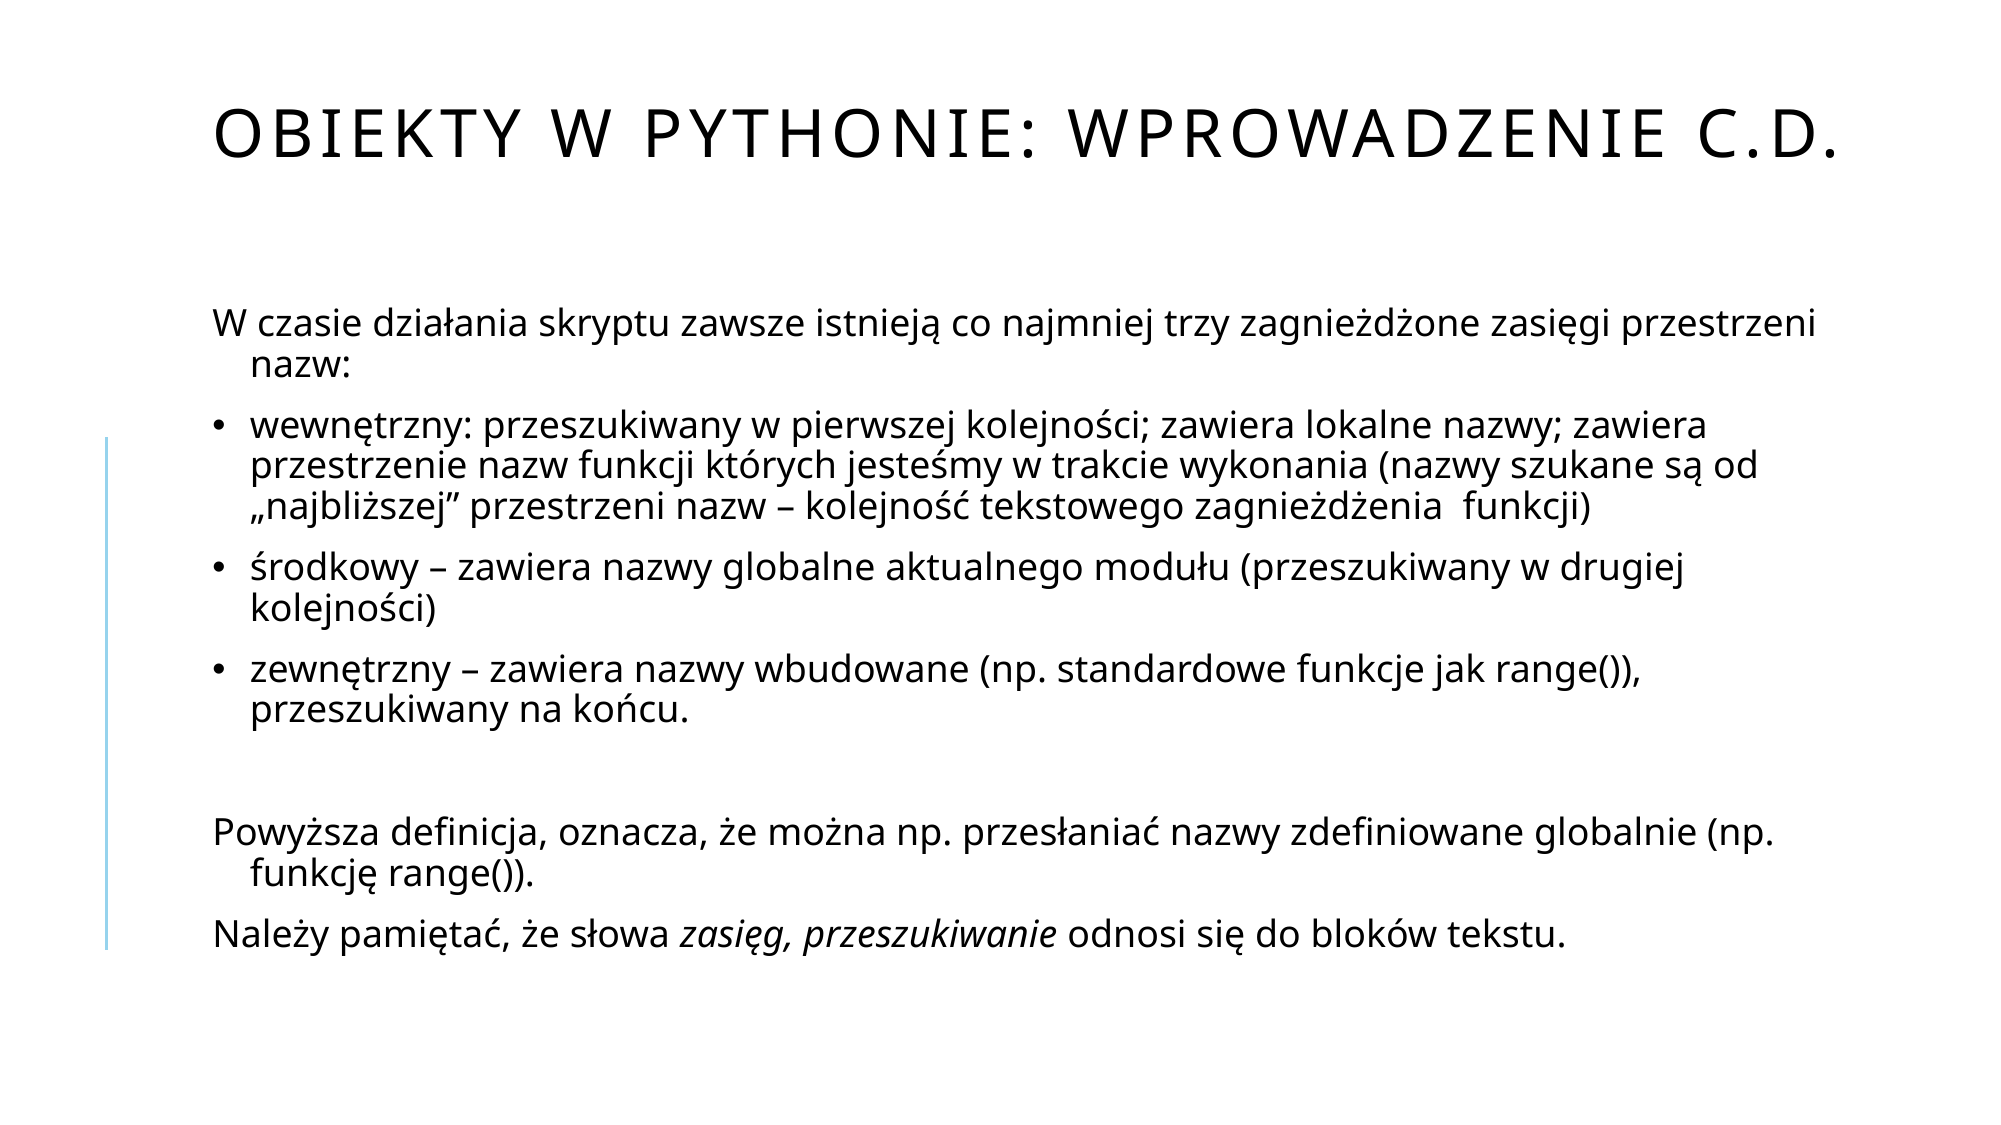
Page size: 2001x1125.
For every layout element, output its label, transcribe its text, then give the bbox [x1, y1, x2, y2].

list W czasie działania skryptu zawsze istnieją co najmniej trzy zagnieżdżone zasięgi przestrzeni nazw: wewnętrzny: przeszukiwany w pierwszej kolejności; zawiera lokalne nazwy; zawiera przestrzenie nazw funkcji których jesteśmy w trakcie wykonania (nazwy szukane są od „najbliższej” przestrzeni nazw – kolejność tekstowego zagnieżdżenia funkcji) środkowy – zawiera nazwy globalne aktualnego modułu (przeszukiwany w drugiej kolejności) zewnętrzny – zawiera nazwy wbudowane (np. standardowe funkcje jak range()), przeszukiwany na końcu. Powyższa definicja, oznacza, że można np. przesłaniać nazwy zdefiniowane globalnie (np. funkcję range()). Należy pamiętać, że słowa zasięg, przeszukiwanie odnosi się do bloków tekstu. [212, 304, 1824, 1019]
title Obiekty w Pythonie: wprowadzenie c.d. [212, 99, 1863, 250]
